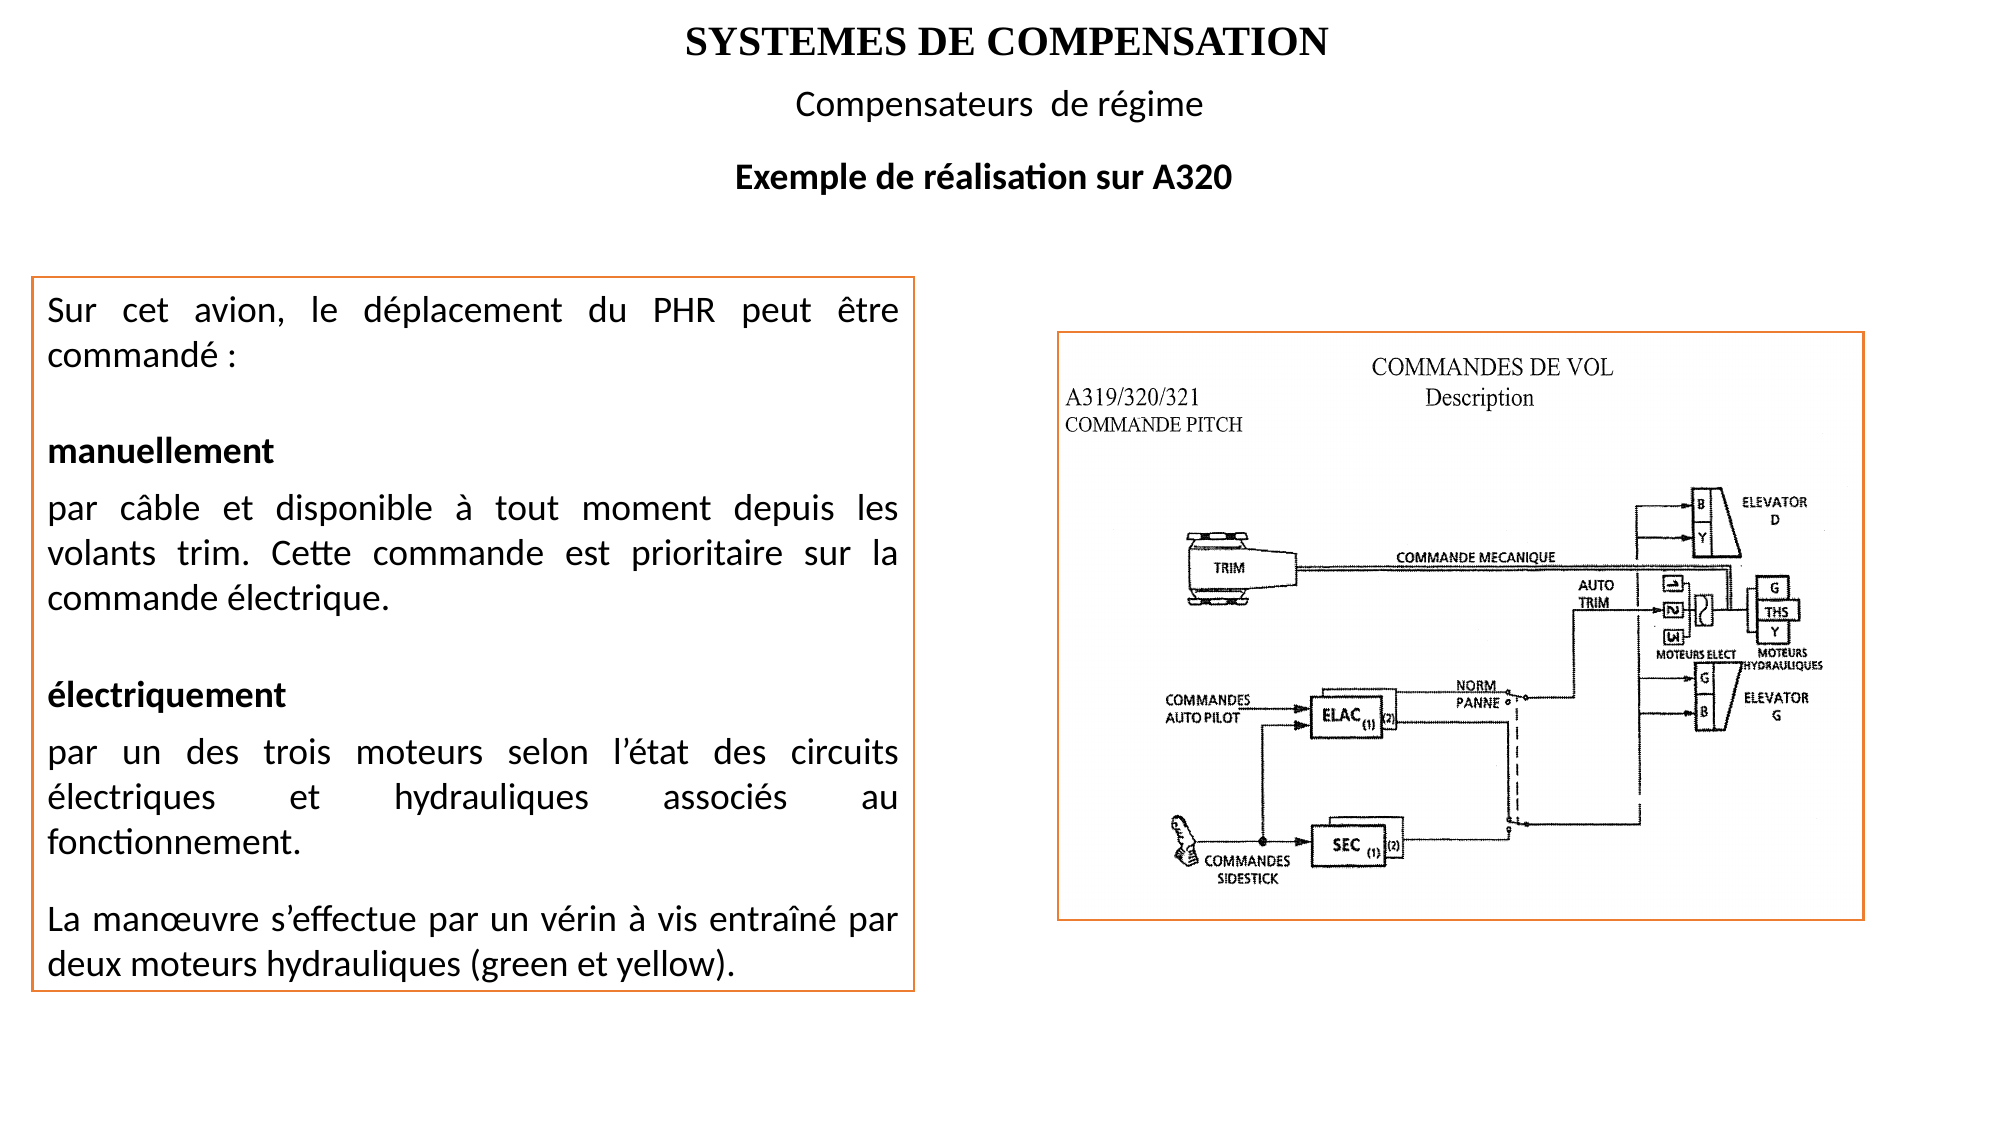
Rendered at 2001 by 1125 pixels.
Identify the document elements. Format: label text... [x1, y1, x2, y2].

text_box Compensateurs de régime [701, 71, 1299, 131]
text_box Sur cet avion, le déplacement du PHR peut être commandé : manuellement par câble et disponible à tout moment depuis les volants trim. Cette commande est prioritaire sur la commande électrique. électriquement par un des trois moteurs selon l’état des circuits électriques et hydrauliques associés au fonctionnement. La manœuvre s’effectue par un vérin à vis entraîné par deux moteurs hydrauliques (green et yellow). [31, 276, 915, 992]
text_box SYSTEMES DE COMPENSATION [669, 27, 1386, 71]
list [1059, 332, 1863, 920]
text_box Exemple de réalisation sur A320 [720, 145, 1280, 205]
